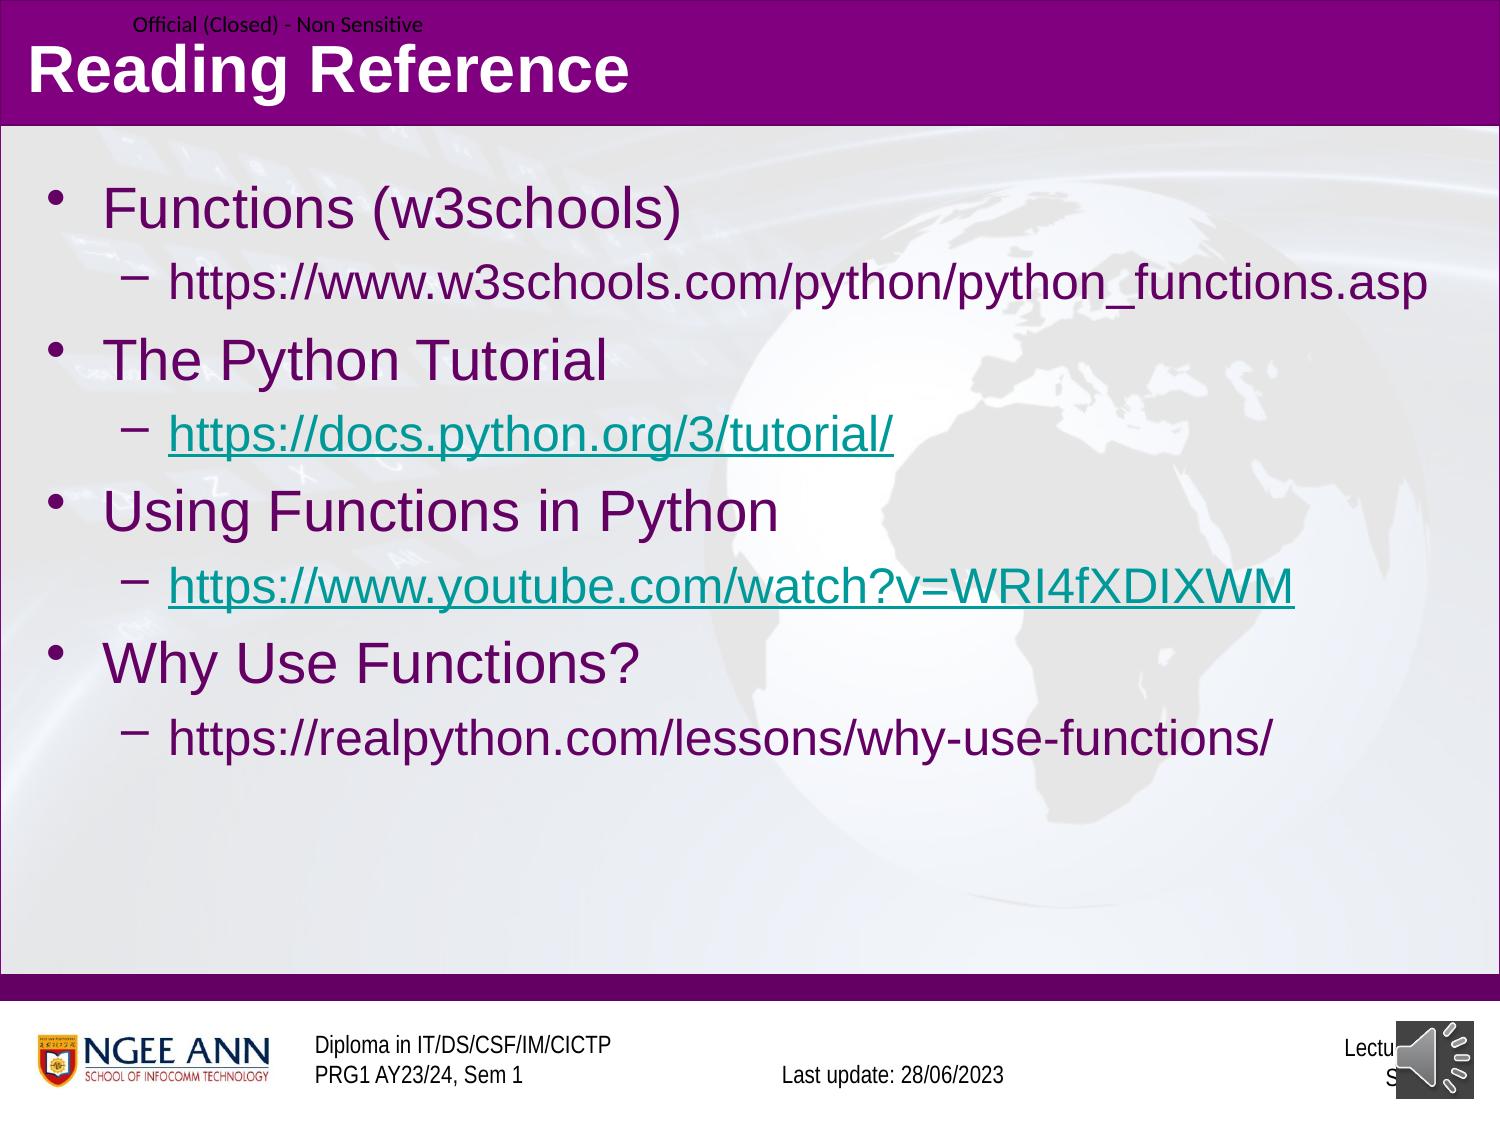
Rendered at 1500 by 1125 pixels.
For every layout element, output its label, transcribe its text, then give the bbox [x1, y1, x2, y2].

list Functions (w3schools) https://www.w3schools.com/python/python_functions.asp The Python Tutorial https://docs.python.org/3/tutorial/ Using Functions in Python https://www.youtube.com/watch?v=WRI4fXDIXWM Why Use Functions? https://realpython.com/lessons/why-use-functions/ [30, 162, 1469, 963]
picture [12, 1012, 294, 1109]
title Reading Reference [12, 19, 1488, 113]
picture [1394, 1019, 1476, 1101]
